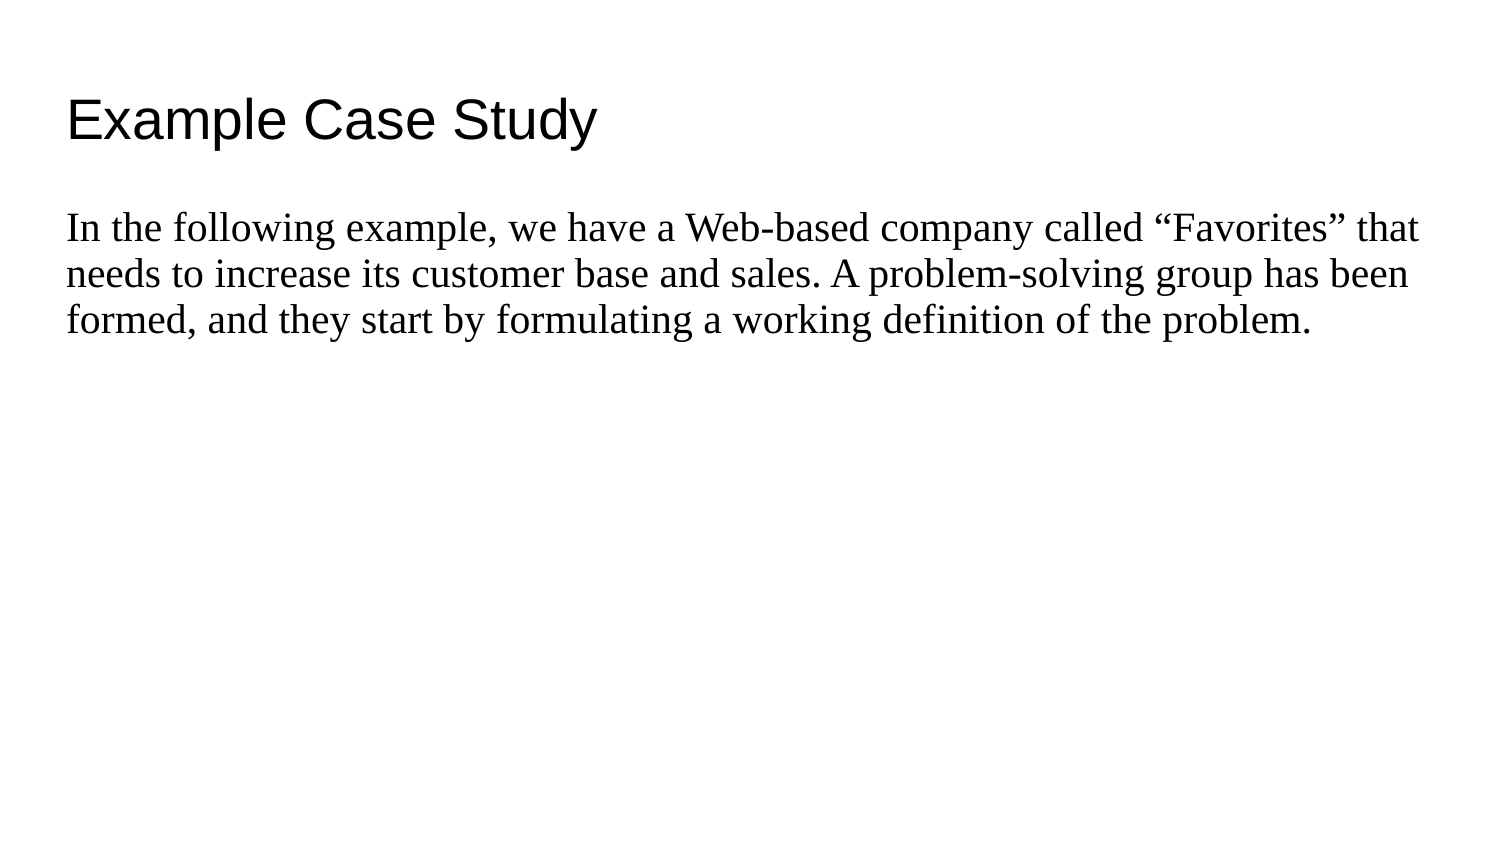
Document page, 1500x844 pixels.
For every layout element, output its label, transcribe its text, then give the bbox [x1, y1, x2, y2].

title Example Case Study [51, 72, 1449, 167]
list In the following example, we have a Web-based company called “Favorites” that needs to increase its customer base and sales. A problem-solving group has been formed, and they start by formulating a working definition of the problem. [51, 189, 1449, 750]
